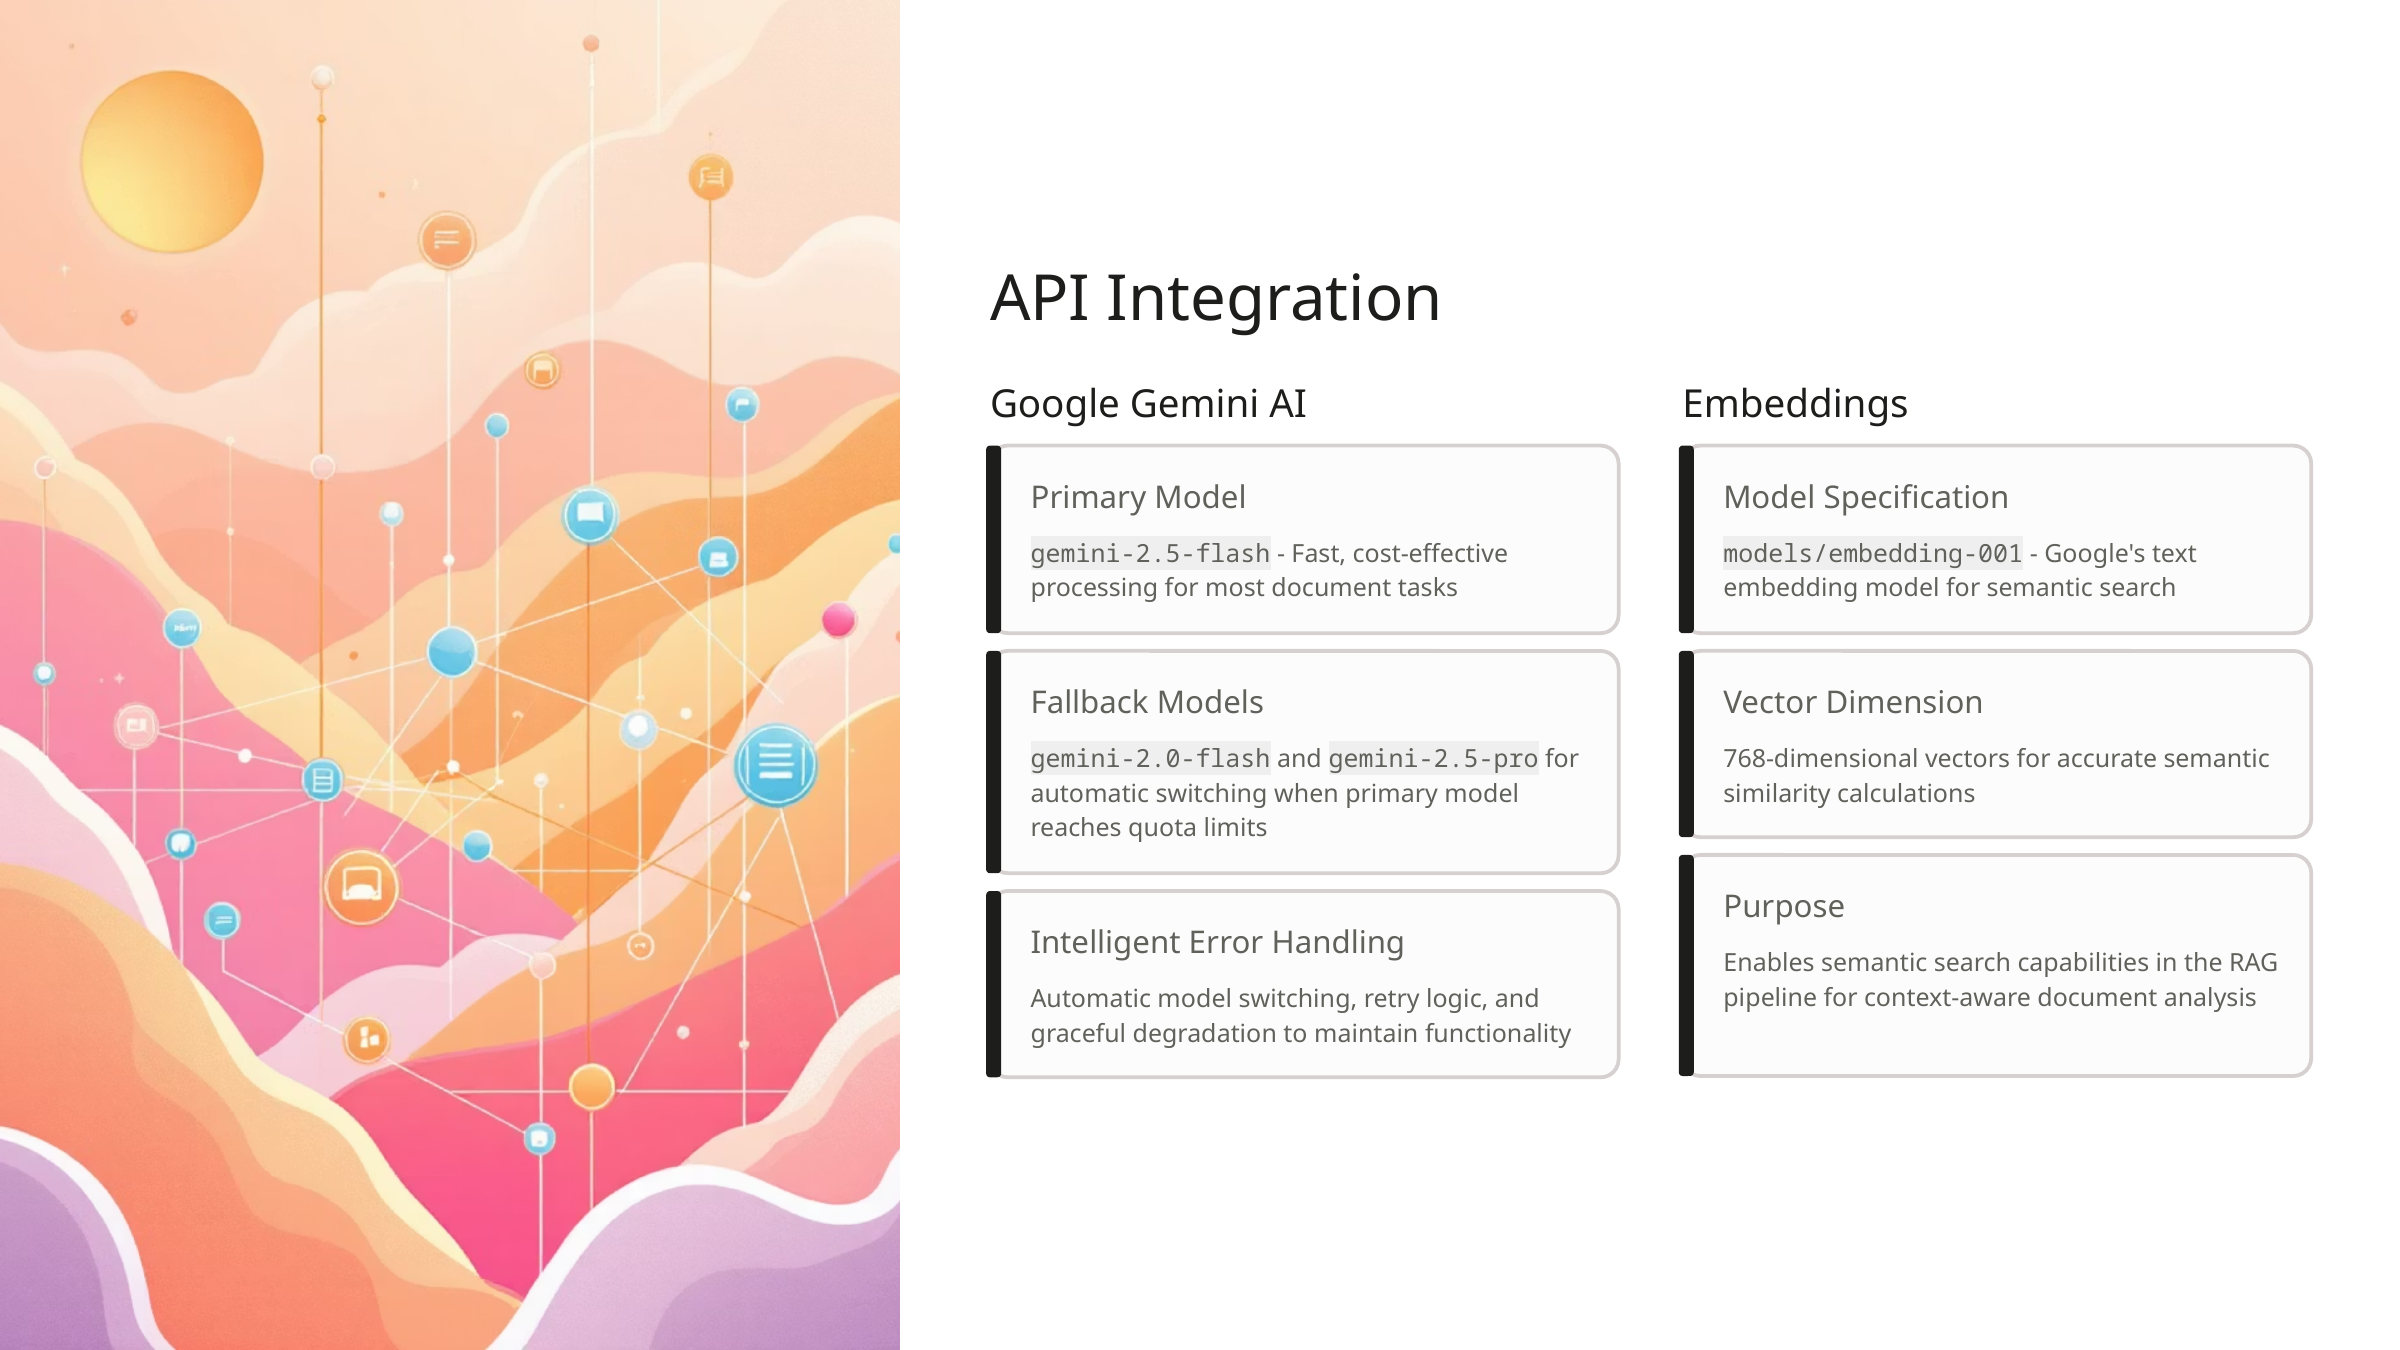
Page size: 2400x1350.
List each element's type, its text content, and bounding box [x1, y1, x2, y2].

text_box [1678, 650, 1694, 838]
text_box Purpose [1723, 884, 2045, 925]
text_box Primary Model [1030, 474, 1352, 516]
text_box [1678, 445, 1694, 634]
text_box models/embedding-001 - Google's text embedding model for semantic search [1723, 532, 2282, 604]
text_box [986, 650, 1002, 874]
text_box 768-dimensional vectors for accurate semantic similarity calculations [1723, 738, 2282, 808]
text_box gemini-2.5-flash - Fast, cost-effective processing for most document tasks [1030, 532, 1590, 604]
text_box [1001, 890, 1619, 1078]
text_box Fallback Models [1030, 680, 1352, 721]
text_box Embeddings [1682, 377, 2069, 426]
text_box API Integration [989, 252, 1633, 333]
text_box Model Specification [1723, 474, 2045, 516]
text_box [986, 891, 1002, 1078]
text_box [1001, 445, 1619, 634]
text_box [1001, 650, 1619, 874]
text_box [1694, 650, 2312, 838]
text_box [986, 445, 1002, 634]
text_box [1678, 854, 1694, 1077]
text_box Automatic model switching, retry logic, and graceful degradation to maintain functionality [1030, 978, 1590, 1048]
text_box Google Gemini AI [989, 377, 1376, 426]
text_box [1694, 854, 2312, 1077]
text_box [1693, 445, 2312, 634]
text_box Enables semantic search capabilities in the RAG pipeline for context-aware document analysis [1723, 942, 2282, 1047]
text_box gemini-2.0-flash and gemini-2.5-pro for automatic switching when primary model reaches quota limits [1030, 738, 1590, 844]
text_box Vector Dimension [1723, 680, 2045, 721]
picture [0, 0, 901, 1350]
text_box Intelligent Error Handling [1030, 920, 1445, 961]
